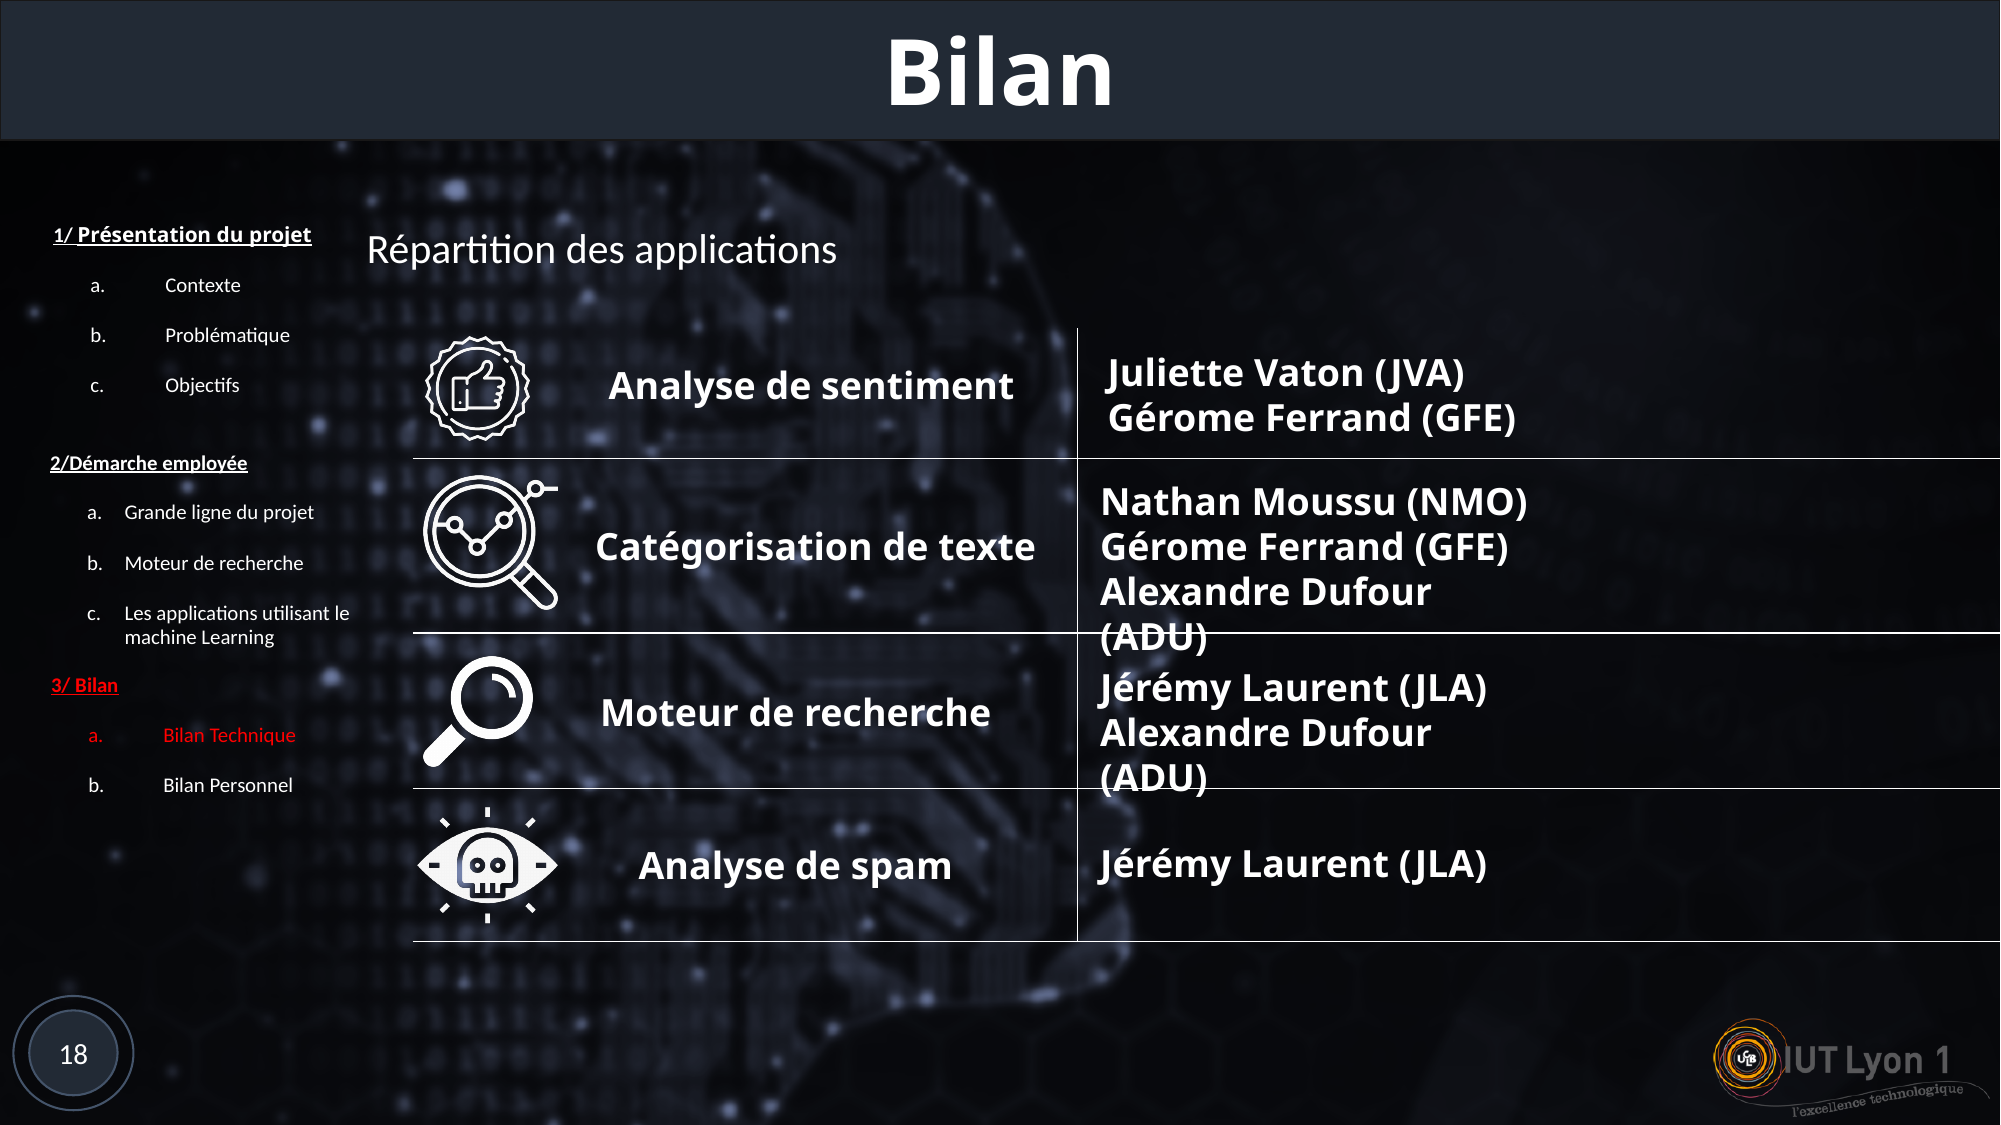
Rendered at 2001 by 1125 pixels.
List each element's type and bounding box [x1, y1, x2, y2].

picture [1078, 459, 2000, 632]
picture [1078, 789, 2000, 941]
picture [0, 0, 2000, 1125]
text_box [13, 995, 134, 1111]
picture [1078, 634, 2000, 788]
